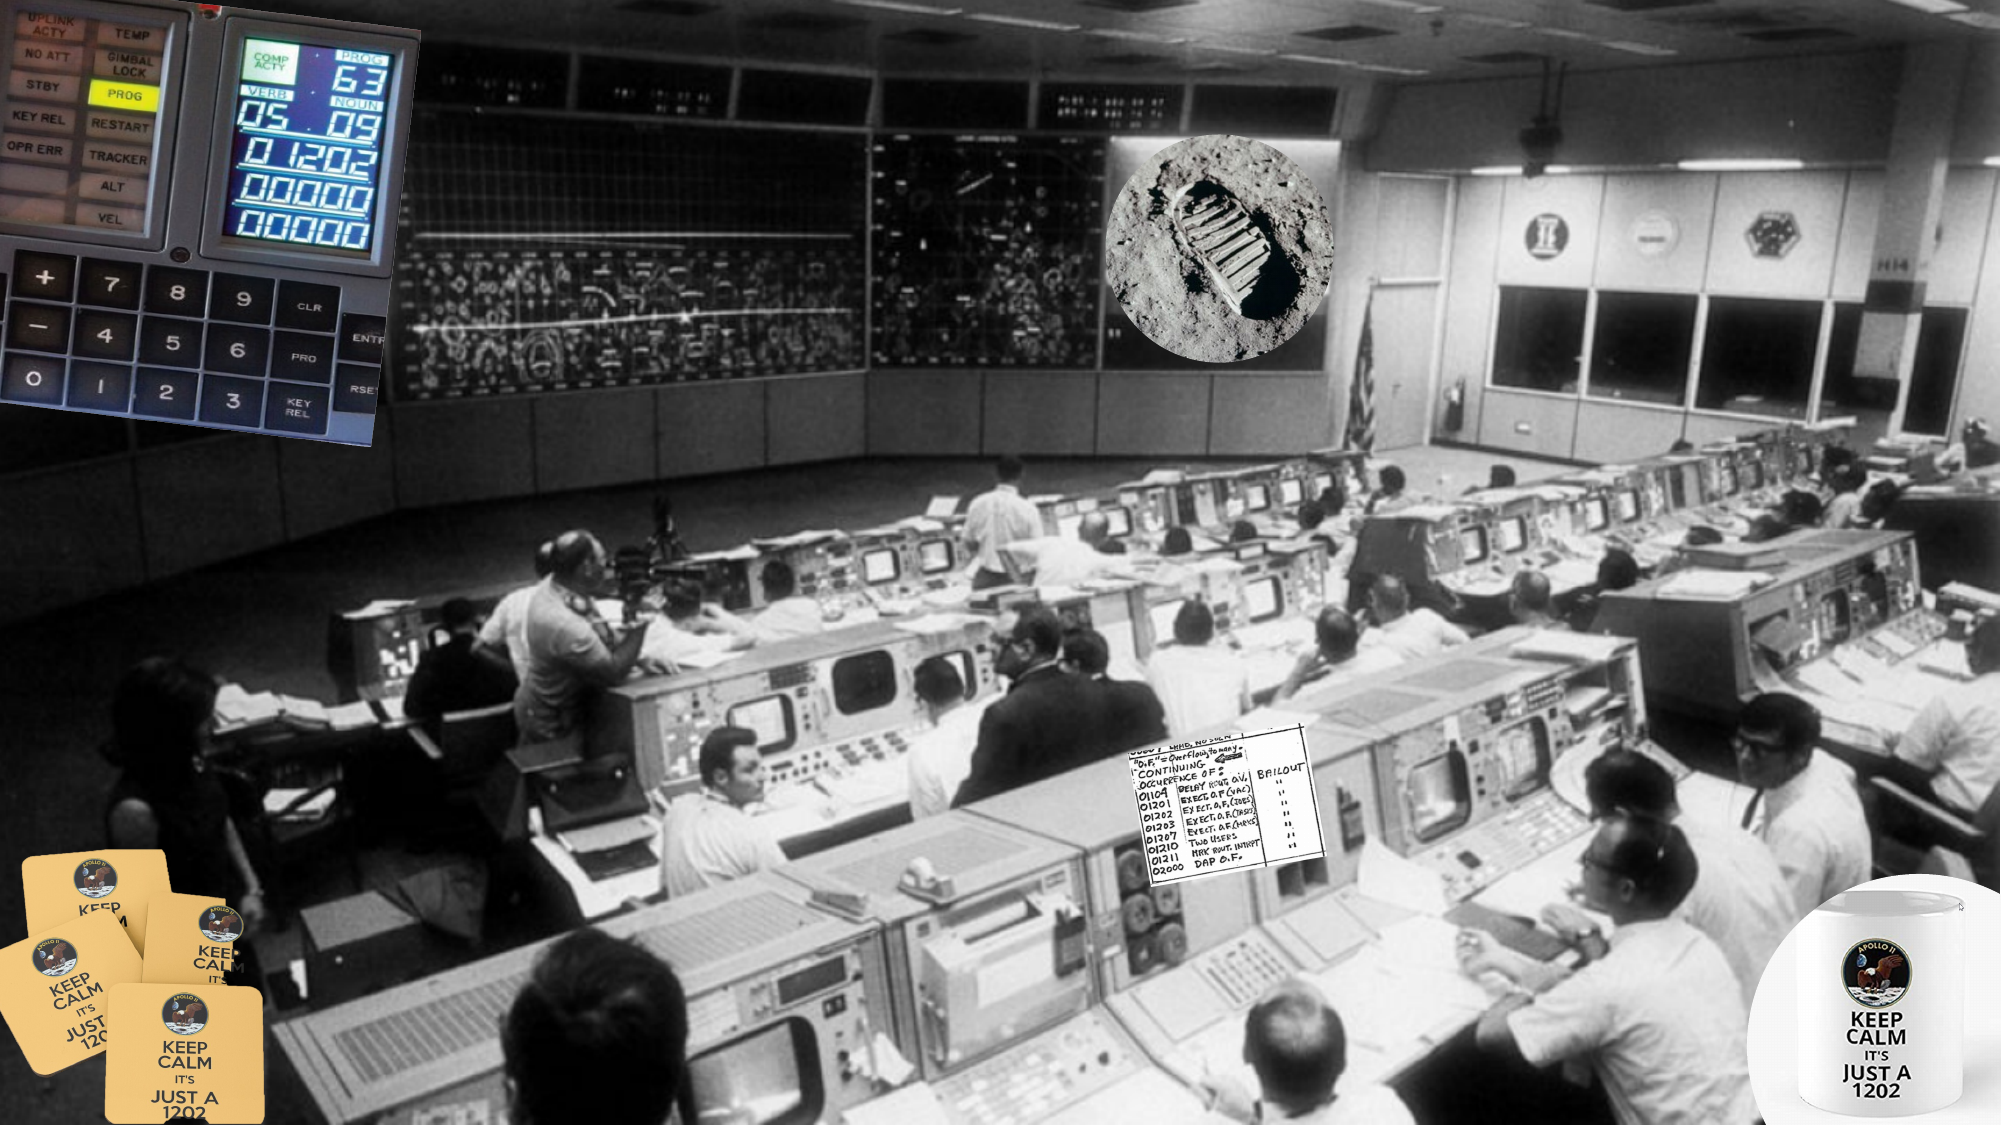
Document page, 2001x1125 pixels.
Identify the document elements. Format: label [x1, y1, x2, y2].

text_box [1119, 738, 1317, 874]
picture [0, 0, 2001, 1125]
